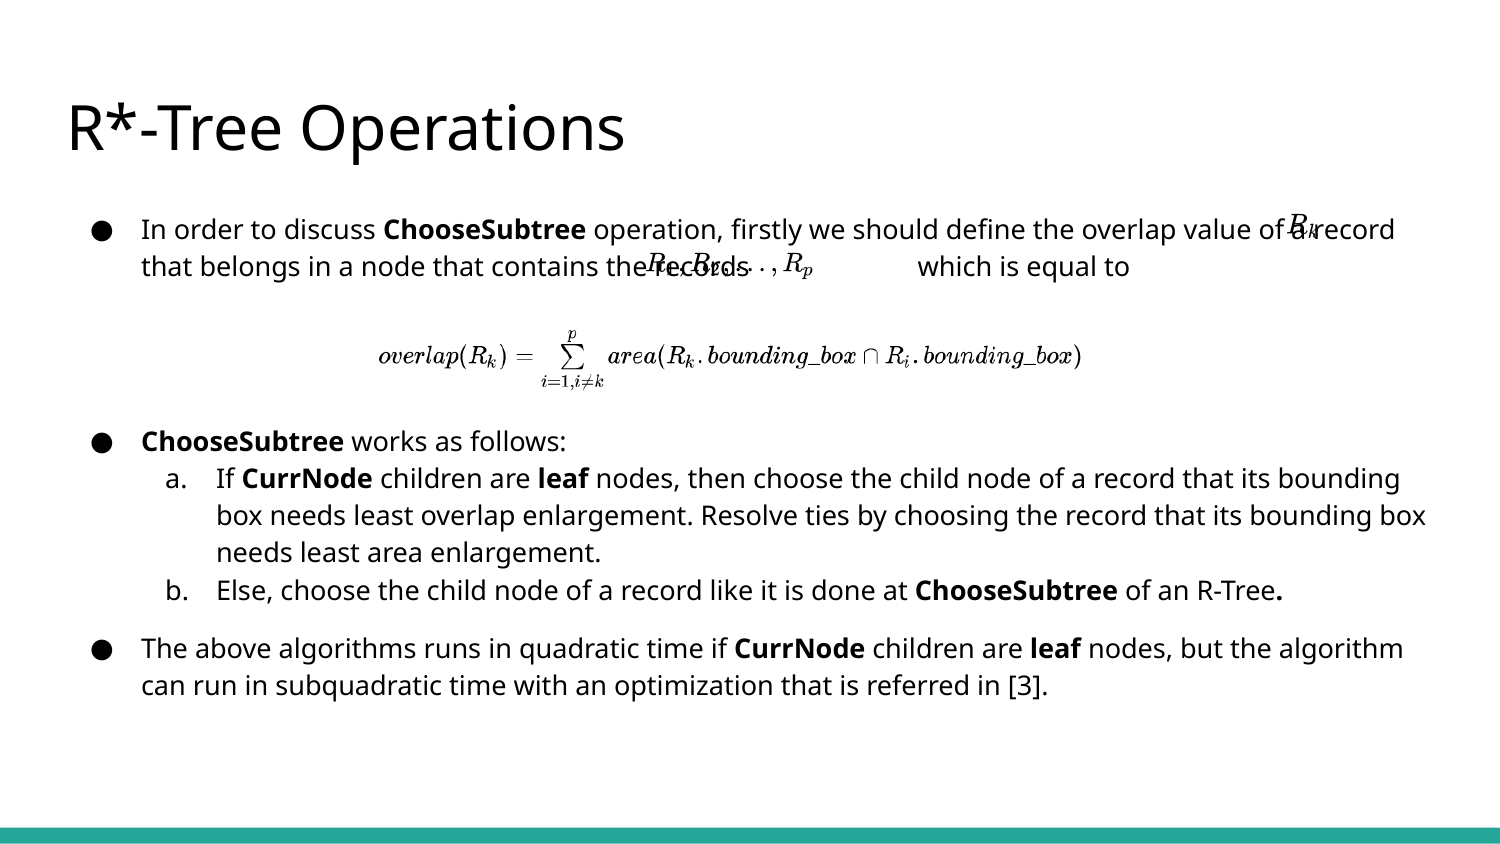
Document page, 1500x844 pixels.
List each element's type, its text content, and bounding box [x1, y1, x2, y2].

list In order to discuss ChooseSubtree operation, firstly we should define the overlap value of a record that belongs in a node that contains the records which is equal to ChooseSubtree works as follows: If CurrNode children are leaf nodes, then choose the child node of a record that its bounding box needs least overlap enlargement. Resolve ties by choosing the record that its bounding box needs least area enlargement. Else, choose the child node of a record like it is done at ChooseSubtree of an R-Tree. The above algorithms runs in quadratic time if CurrNode children are leaf nodes, but the algorithm can run in subquadratic time with an optimization that is referred in [3]. [51, 192, 1449, 750]
picture [377, 325, 1082, 395]
picture [1286, 212, 1321, 240]
title R*-Tree Operations [51, 72, 1449, 174]
picture [645, 250, 815, 283]
